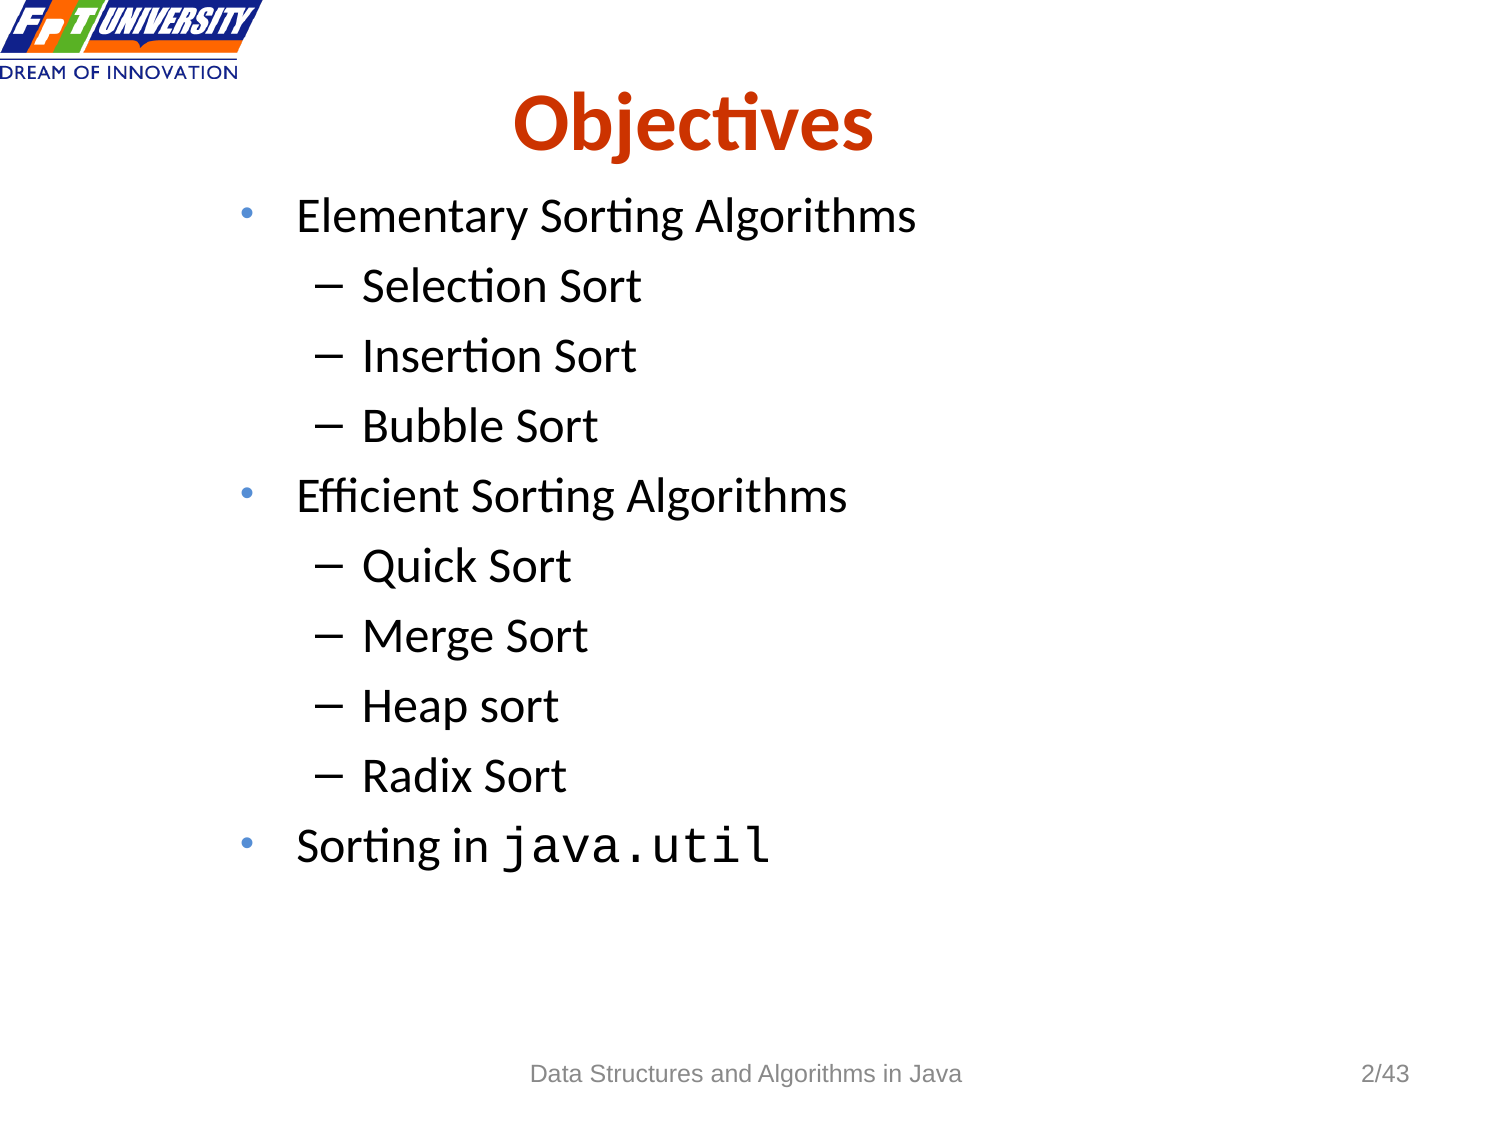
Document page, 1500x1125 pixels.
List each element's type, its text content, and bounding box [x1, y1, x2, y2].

list Elementary Sorting Algorithms Selection Sort Insertion Sort Bubble Sort Efficient Sorting Algorithms Quick Sort Merge Sort Heap sort Radix Sort Sorting in java.util [224, 174, 1313, 881]
picture [0, 0, 263, 79]
footer Data Structures and Algorithms in Java [474, 1042, 1025, 1103]
text_box Objectives [112, 60, 1275, 175]
slide_number /43 [1074, 1042, 1425, 1103]
